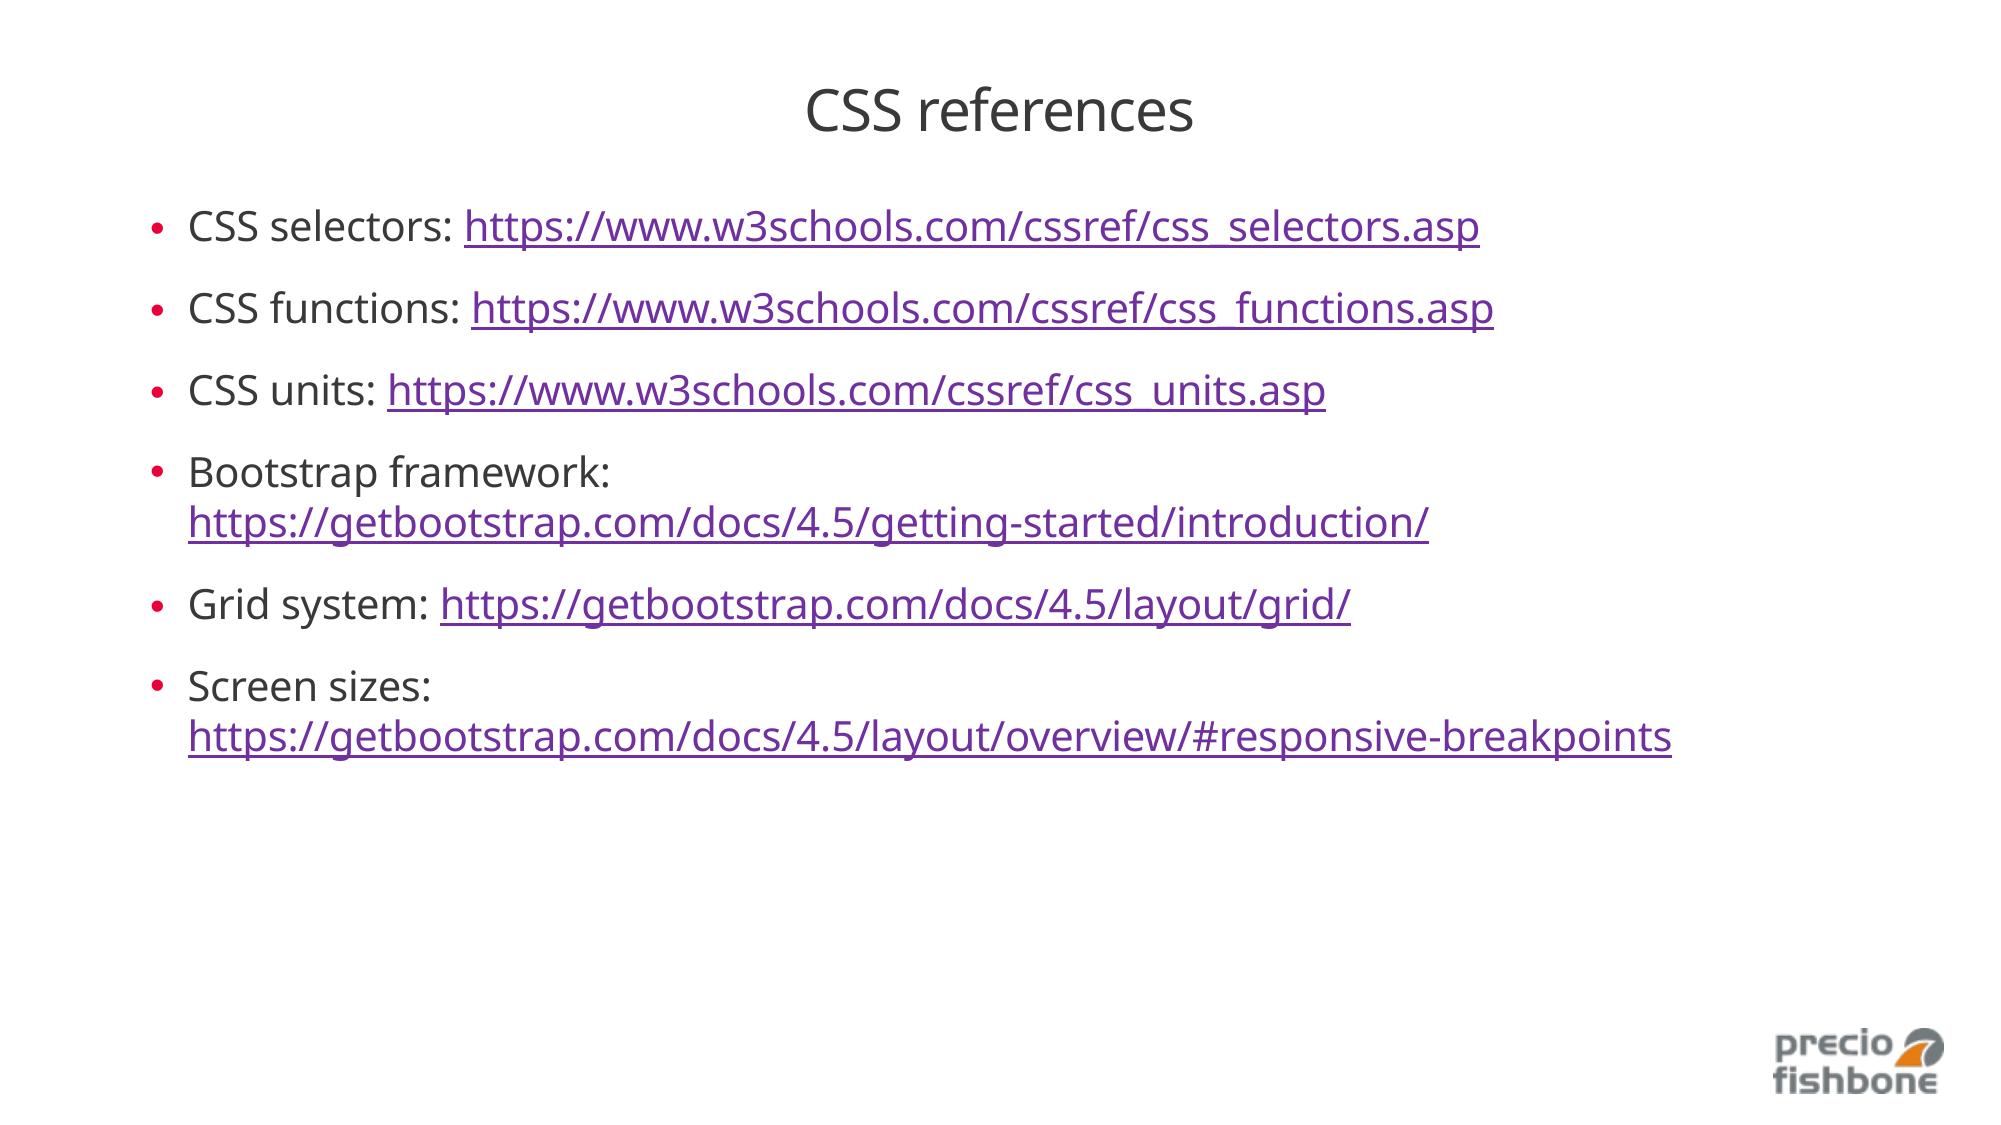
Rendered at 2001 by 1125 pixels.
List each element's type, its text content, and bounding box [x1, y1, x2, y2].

list CSS selectors: https://www.w3schools.com/cssref/css_selectors.asp CSS functions: https://www.w3schools.com/cssref/css_functions.asp CSS units: https://www.w3schools.com/cssref/css_units.asp Bootstrap framework: https://getbootstrap.com/docs/4.5/getting-started/introduction/ Grid system: https://getbootstrap.com/docs/4.5/layout/grid/ Screen sizes: https://getbootstrap.com/docs/4.5/layout/overview/#responsive-breakpoints [150, 200, 1850, 960]
picture [1773, 1028, 1944, 1094]
title CSS references [150, 45, 1850, 180]
